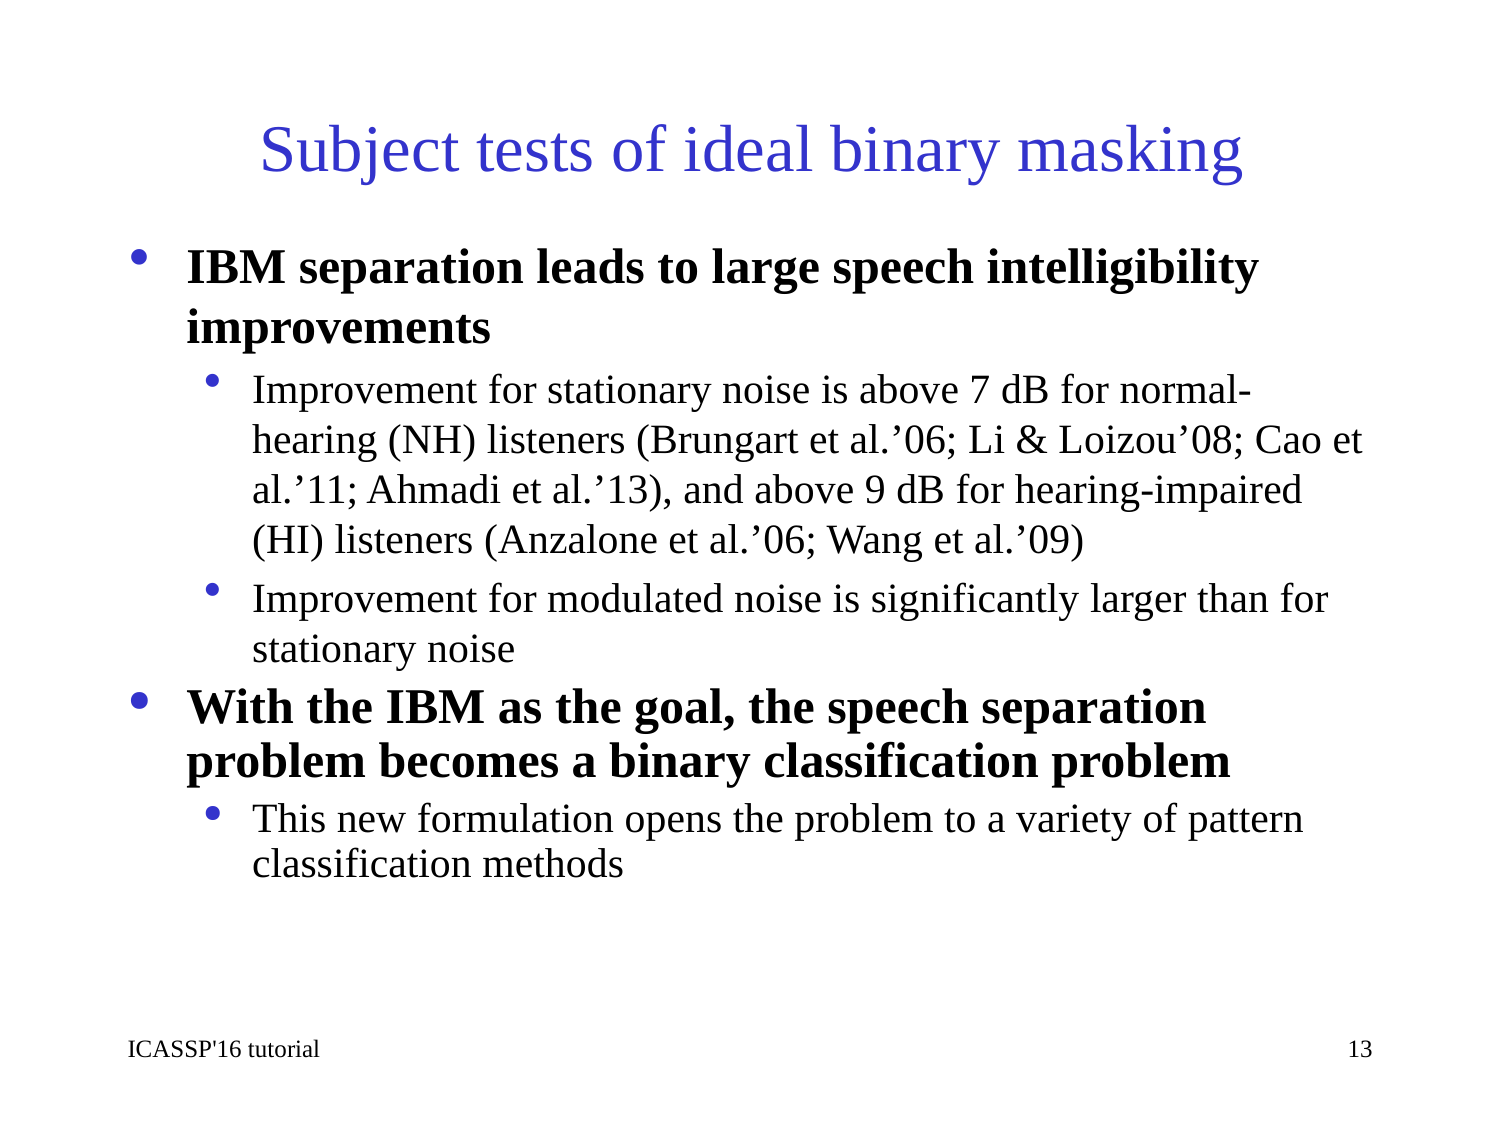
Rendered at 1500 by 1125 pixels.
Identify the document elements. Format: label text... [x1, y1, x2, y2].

list IBM separation leads to large speech intelligibility improvements Improvement for stationary noise is above 7 dB for normal-hearing (NH) listeners (Brungart et al.’06; Li & Loizou’08; Cao et al.’11; Ahmadi et al.’13), and above 9 dB for hearing-impaired (HI) listeners (Anzalone et al.’06; Wang et al.’09) Improvement for modulated noise is significantly larger than for stationary noise With the IBM as the goal, the speech separation problem becomes a binary classification problem This new formulation opens the problem to a variety of pattern classification methods [115, 226, 1391, 1064]
slide_number 13 [1074, 1024, 1388, 1101]
title Subject tests of ideal binary masking [115, 77, 1391, 214]
slide_number ICASSP'16 tutorial [112, 1024, 426, 1101]
